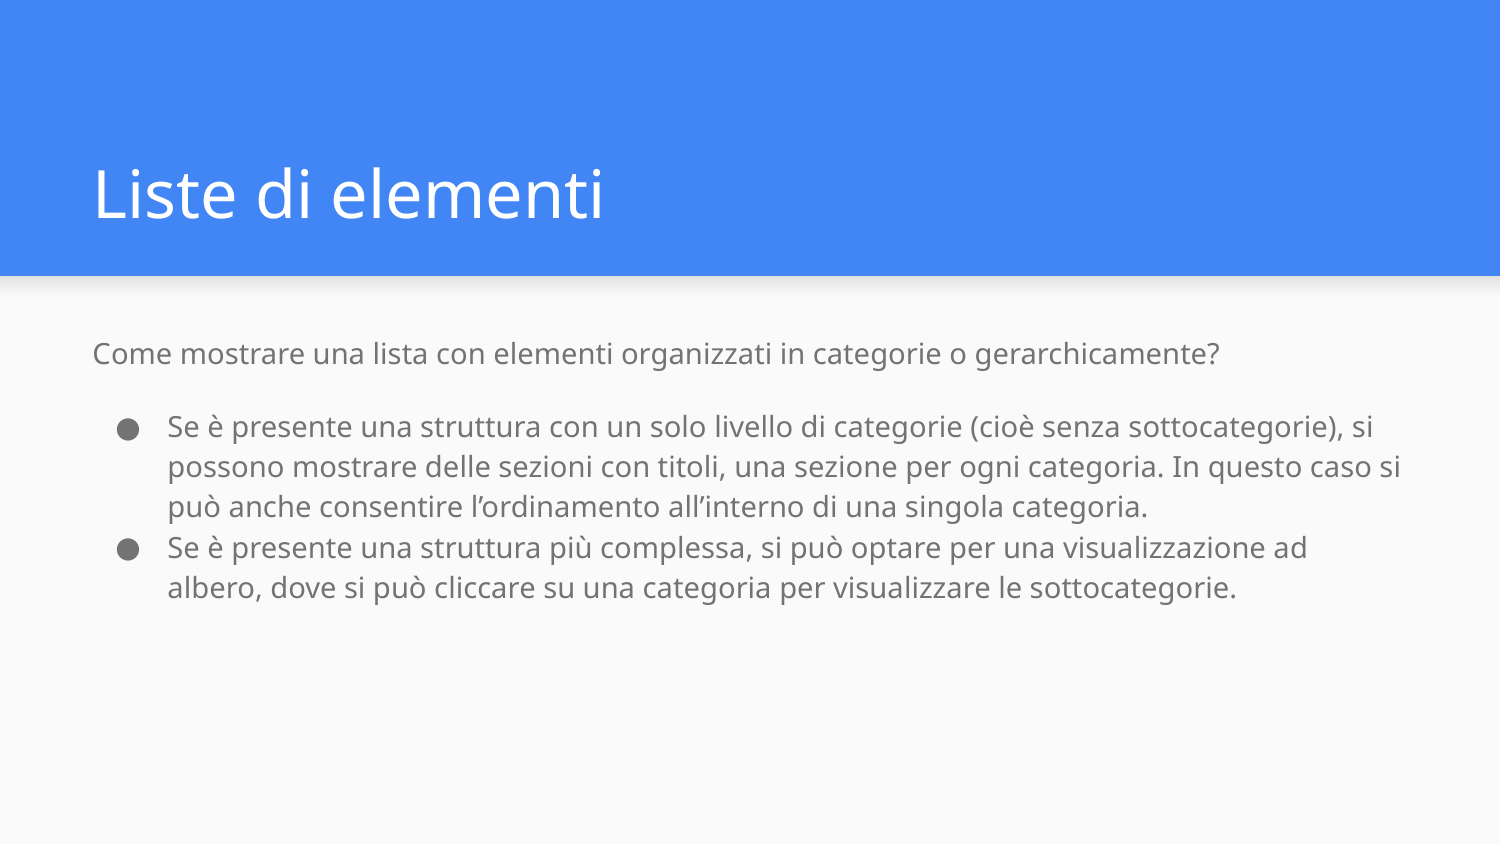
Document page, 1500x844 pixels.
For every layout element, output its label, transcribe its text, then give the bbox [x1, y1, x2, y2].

title Liste di elementi [77, 121, 1427, 248]
list Come mostrare una lista con elementi organizzati in categorie o gerarchicamente? Se è presente una struttura con un solo livello di categorie (cioè senza sottocategorie), si possono mostrare delle sezioni con titoli, una sezione per ogni categoria. In questo caso si può anche consentire l’ordinamento all’interno di una singola categoria. Se è presente una struttura più complessa, si può optare per una visualizzazione ad albero, dove si può cliccare su una categoria per visualizzare le sottocategorie. [77, 314, 1427, 760]
